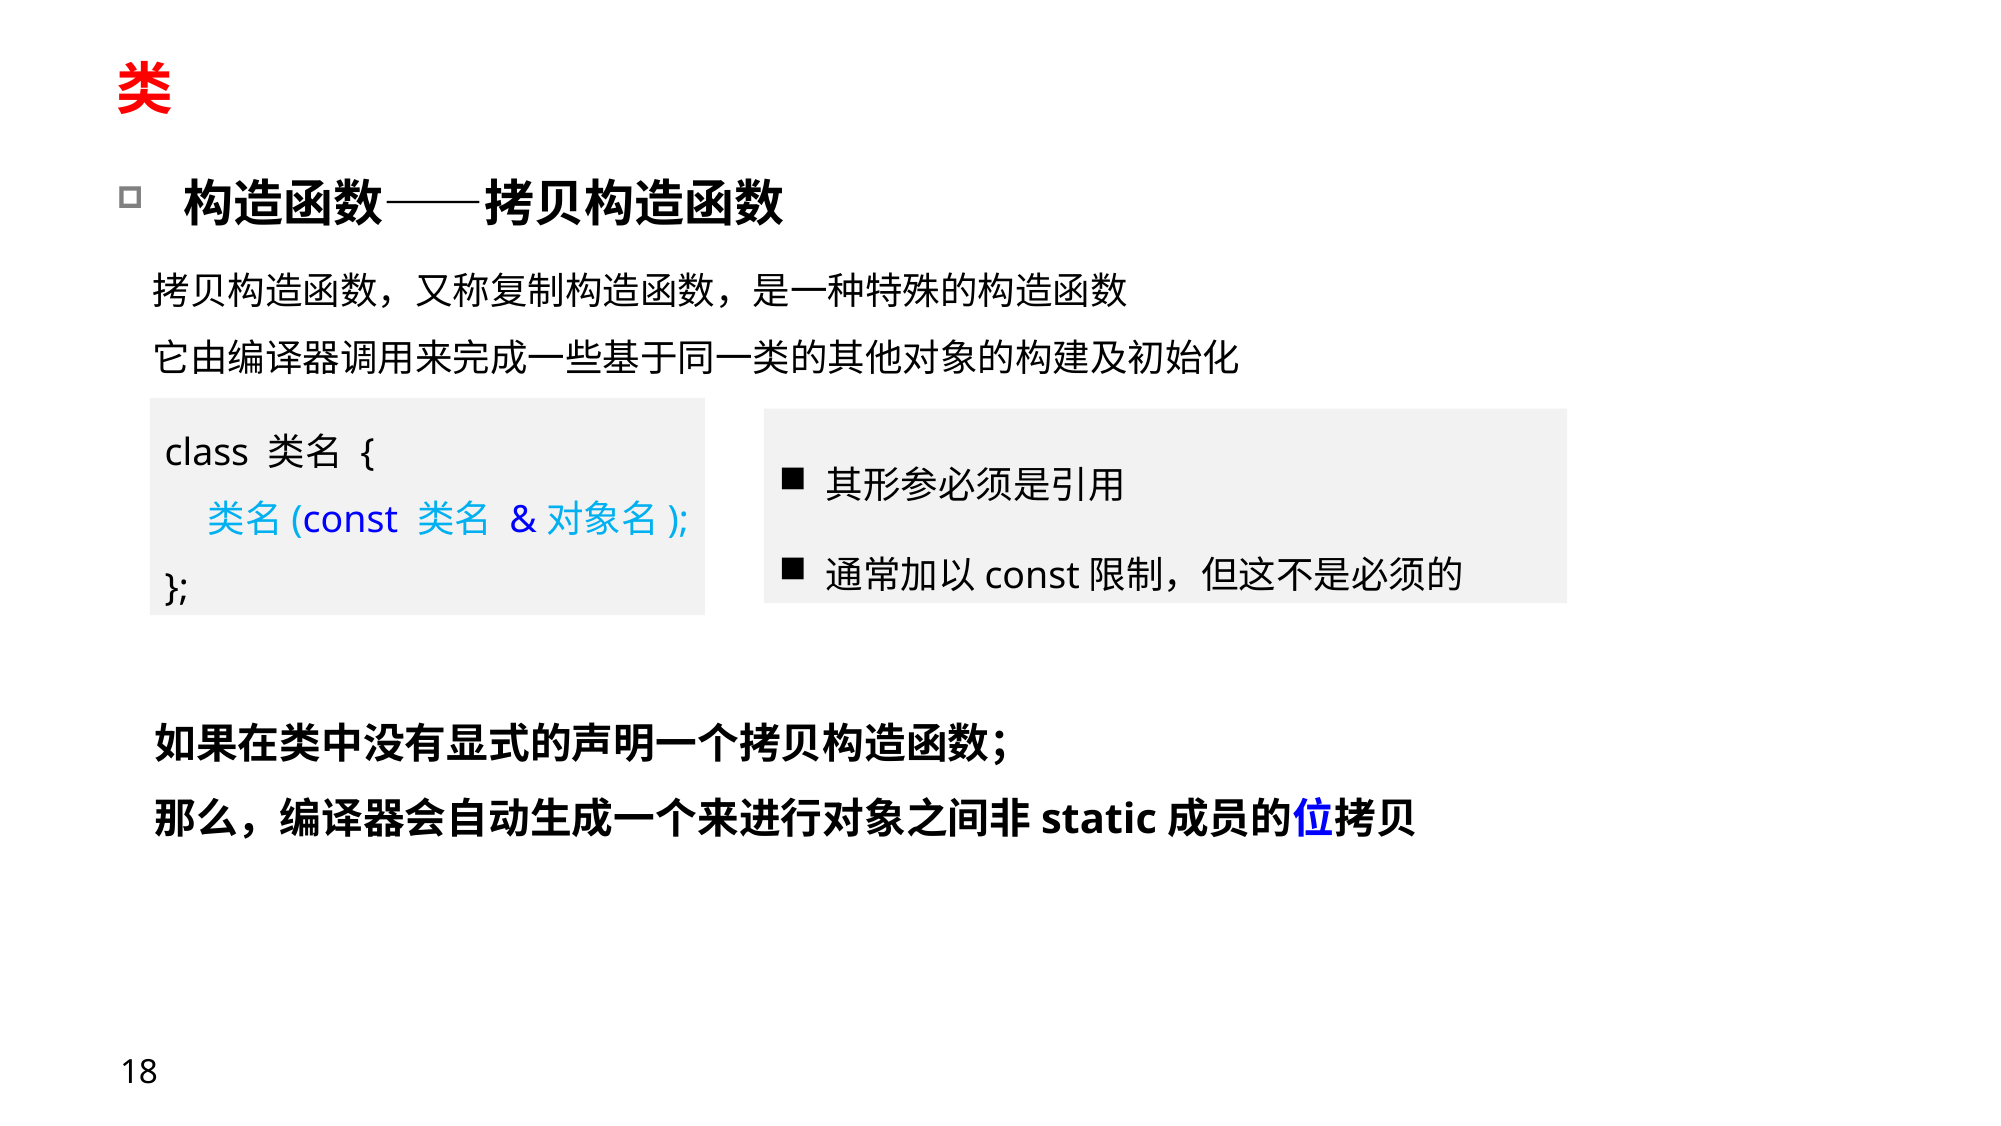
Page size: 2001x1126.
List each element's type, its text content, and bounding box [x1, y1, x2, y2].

title 类 [96, 42, 1916, 132]
slide_number 18 [100, 1042, 567, 1103]
list 构造函数——拷贝构造函数 [96, 137, 1916, 244]
text_box 如果在类中没有显式的声明一个拷贝构造函数； 那么，编译器会自动生成一个来进行对象之间非static成员的位拷贝 [139, 684, 1858, 850]
text_box 其形参必须是引用 通常加以const限制，但这不是必须的 [763, 408, 1568, 604]
text_box 拷贝构造函数，又称复制构造函数，是一种特殊的构造函数 它由编译器调用来完成一些基于同一类的其他对象的构建及初始化 [137, 236, 1993, 387]
text_box class 类名 { 类名(const 类名 &对象名); }; [149, 397, 705, 616]
